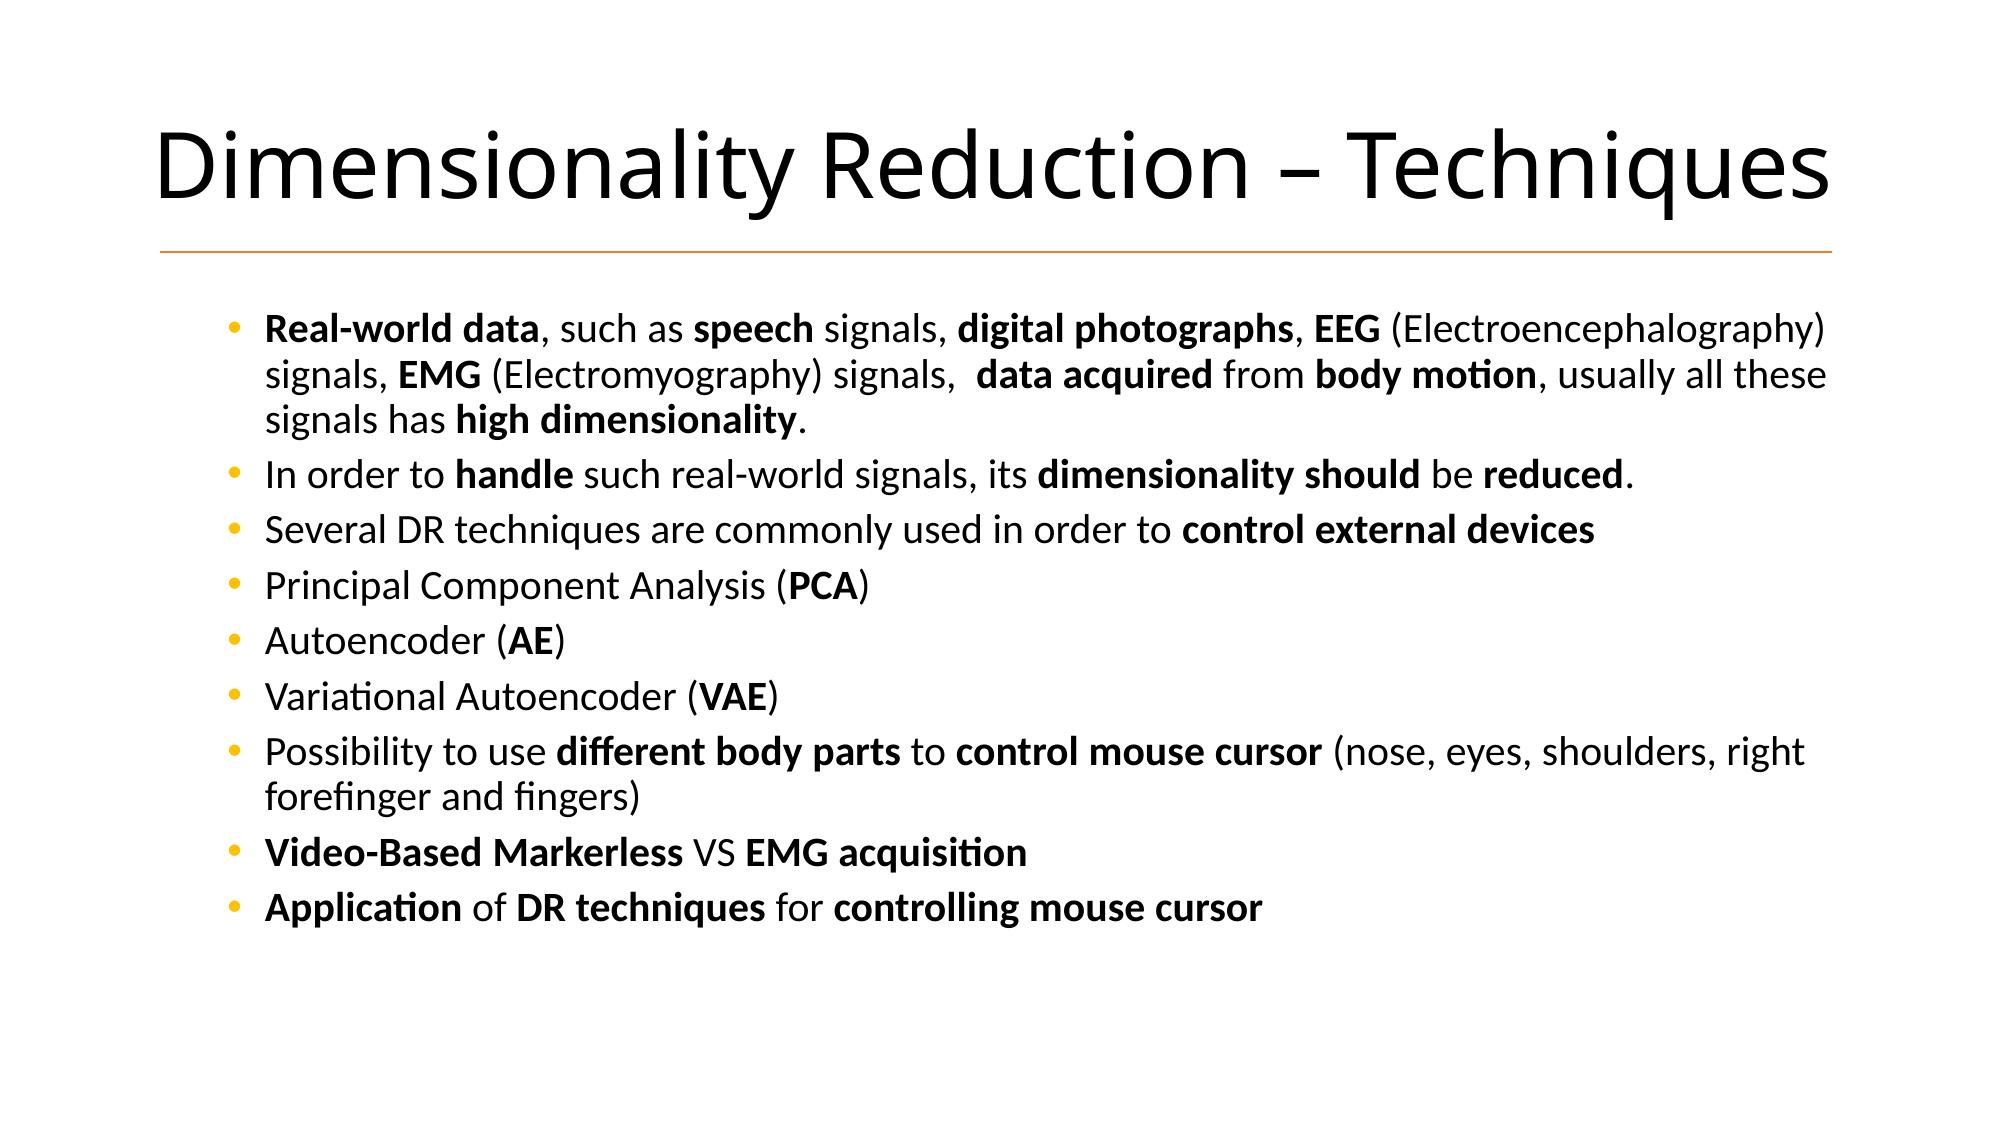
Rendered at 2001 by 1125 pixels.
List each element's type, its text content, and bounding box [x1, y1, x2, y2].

list Real-world data, such as speech signals, digital photographs, EEG (Electroencephalography) signals, EMG (Electromyography) signals, data acquired from body motion, usually all these signals has high dimensionality. In order to handle such real-world signals, its dimensionality should be reduced. Several DR techniques are commonly used in order to control external devices Principal Component Analysis (PCA) Autoencoder (AE) Variational Autoencoder (VAE) Possibility to use different body parts to control mouse cursor (nose, eyes, shoulders, right forefinger and fingers) Video-Based Markerless VS EMG acquisition Application of DR techniques for controlling mouse cursor [137, 299, 1863, 1014]
title Dimensionality Reduction – Techniques [137, 59, 1863, 278]
